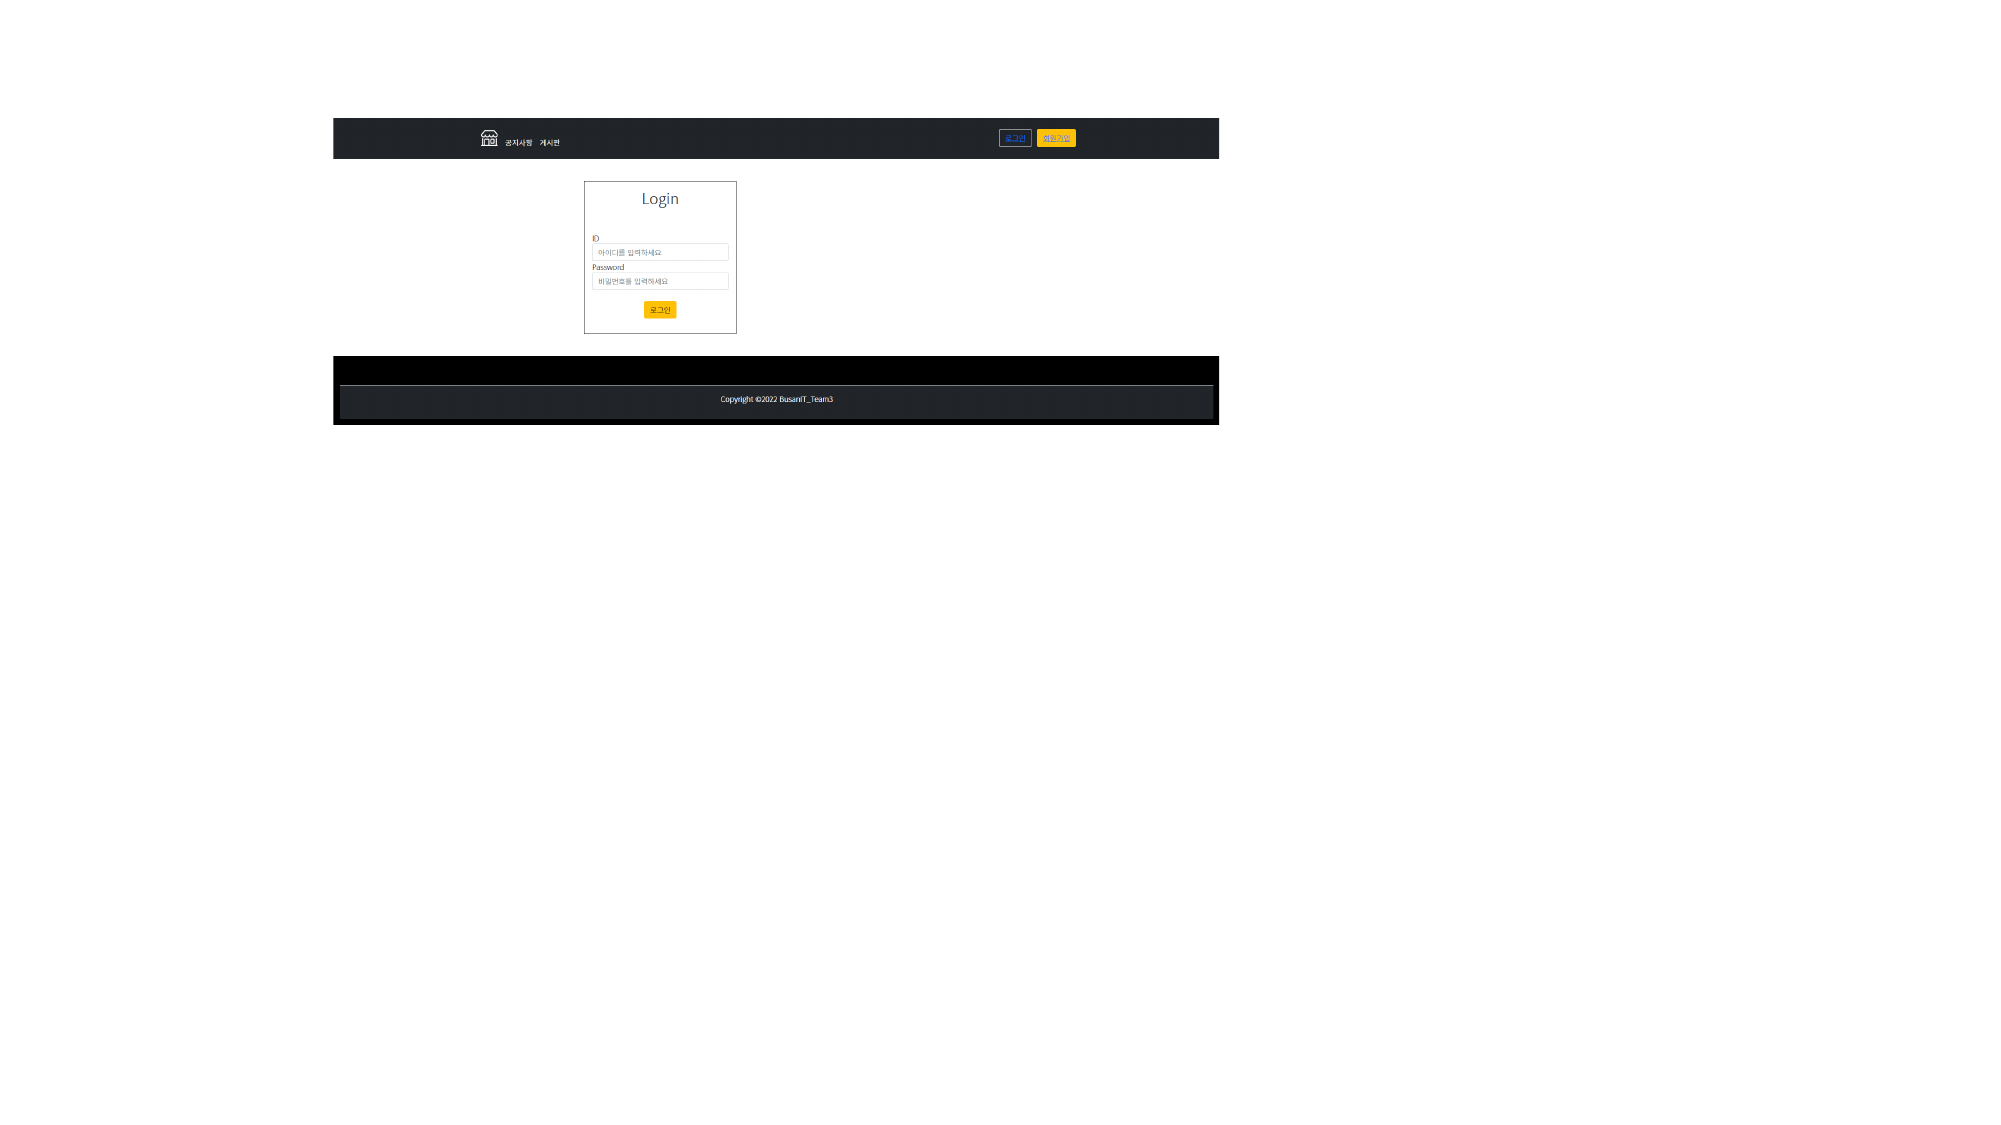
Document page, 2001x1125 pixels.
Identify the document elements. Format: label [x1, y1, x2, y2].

picture [333, 117, 1220, 425]
